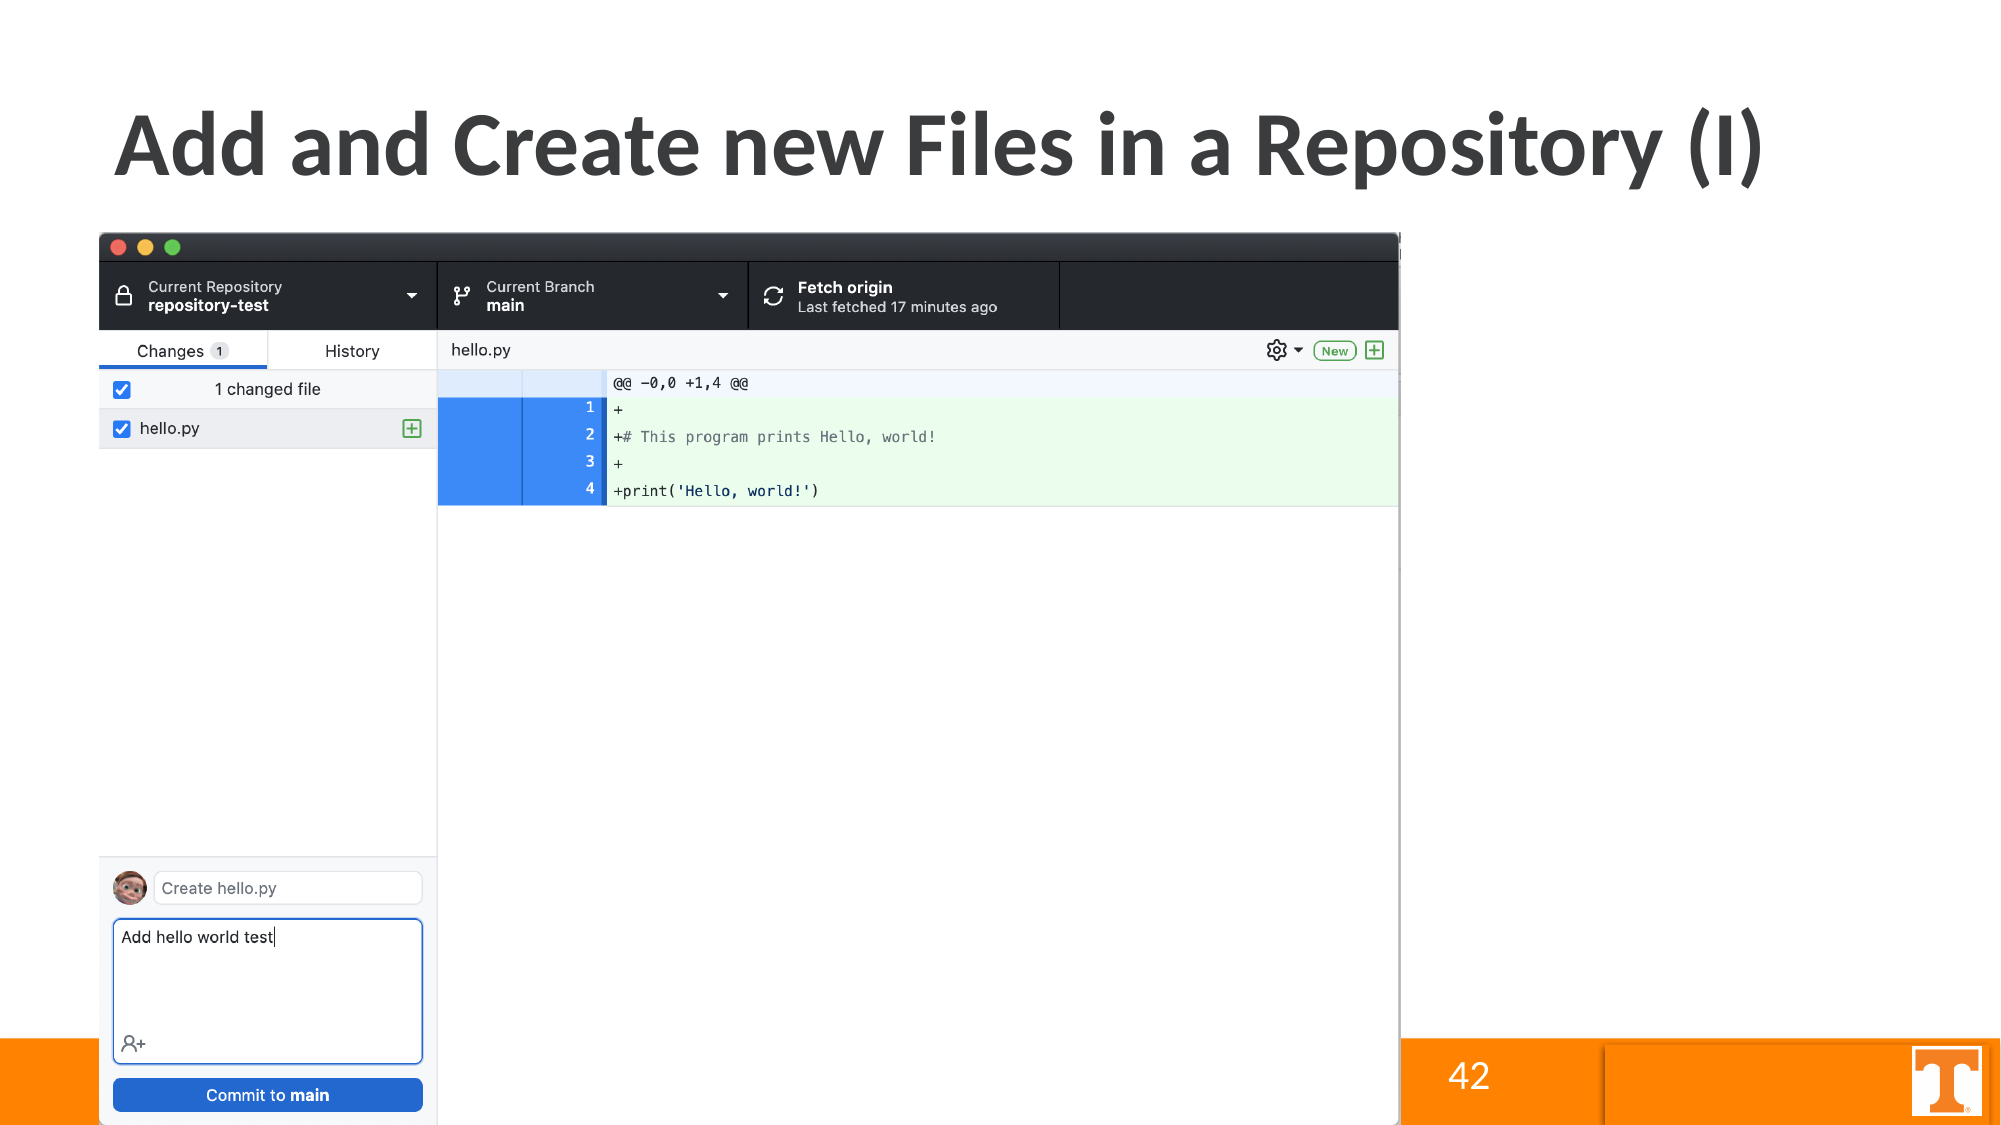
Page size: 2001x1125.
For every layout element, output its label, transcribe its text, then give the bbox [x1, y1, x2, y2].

picture [99, 232, 1401, 1125]
slide_number 42 [1406, 1042, 1506, 1103]
title Add and Create new Files in a Repository (I) [99, 45, 1900, 233]
picture [1912, 1046, 1982, 1116]
